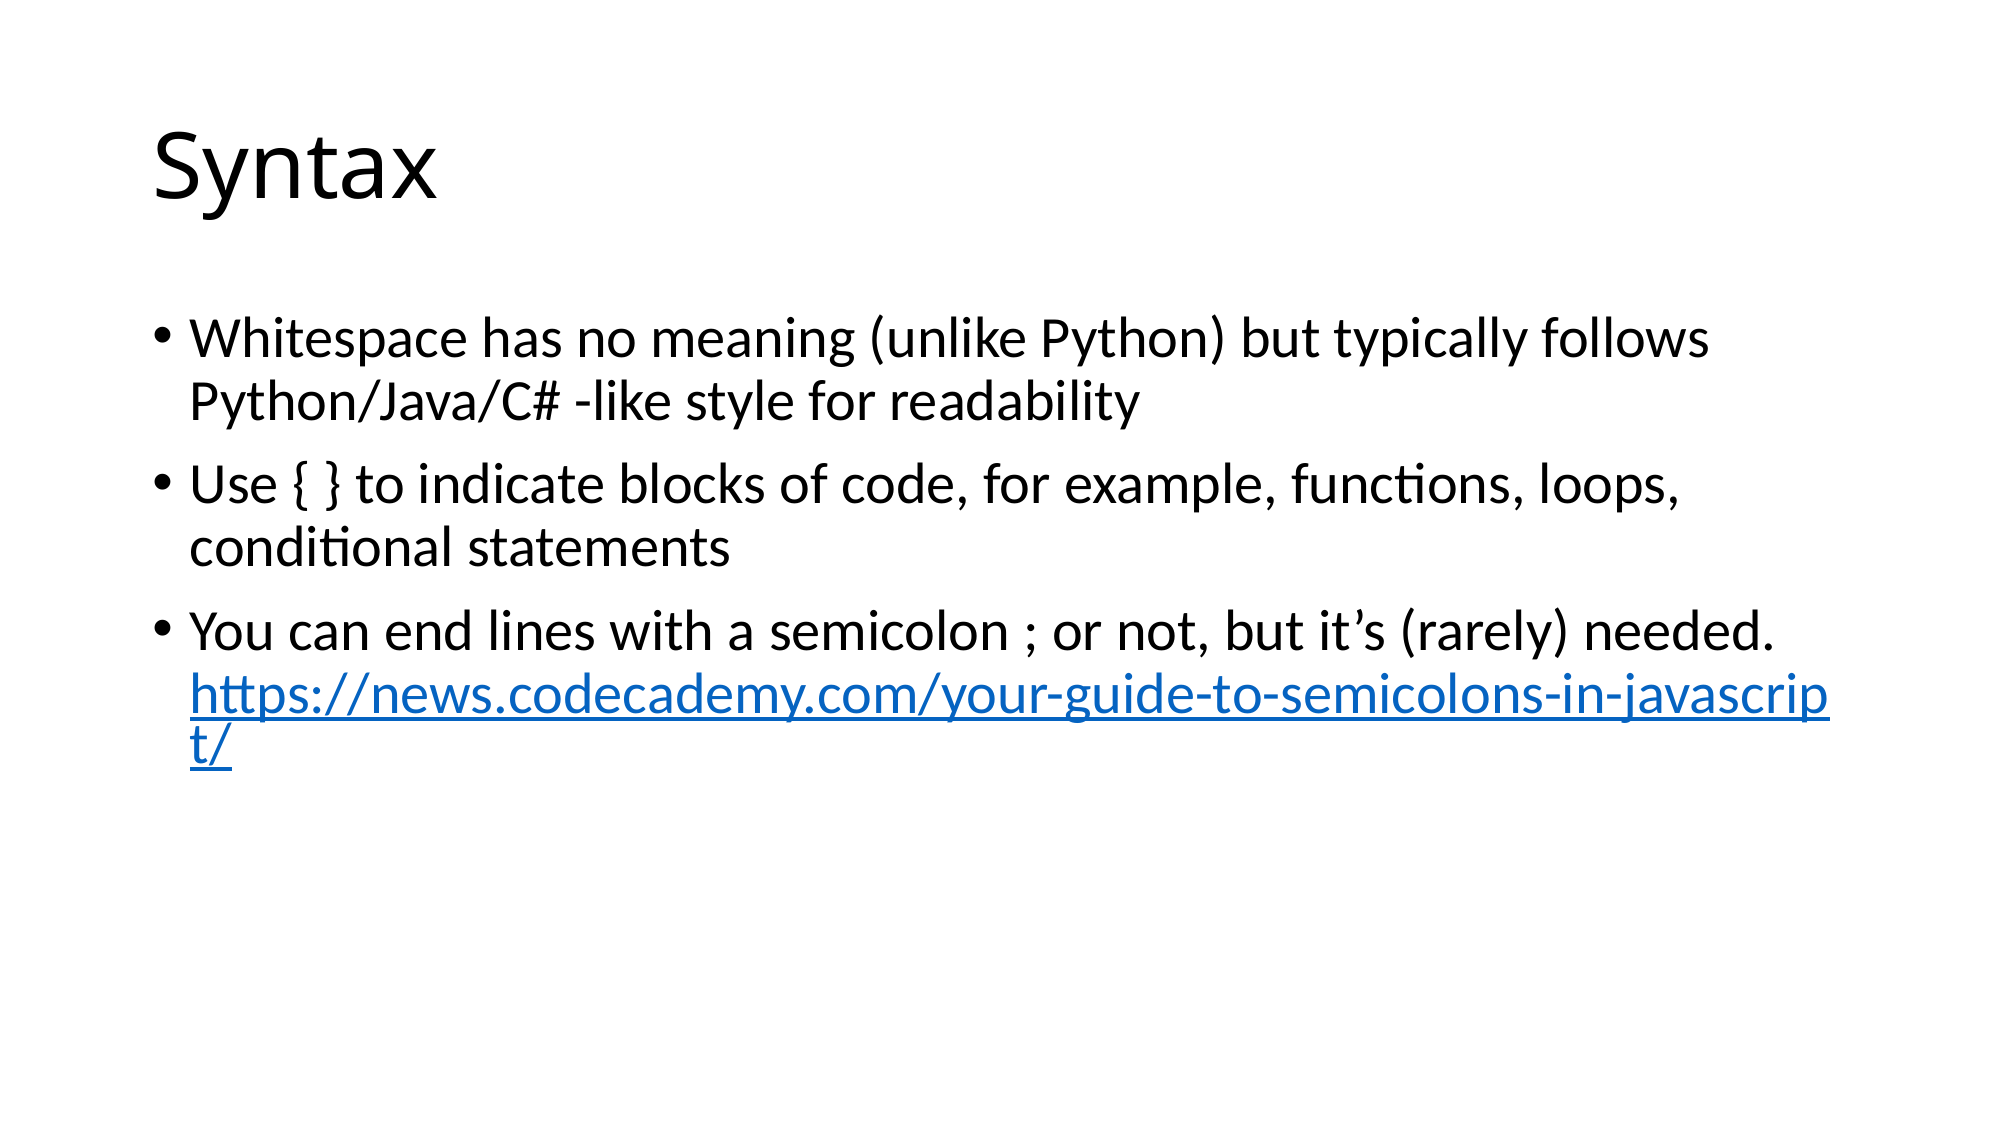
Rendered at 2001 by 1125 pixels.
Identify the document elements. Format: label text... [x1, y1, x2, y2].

list Whitespace has no meaning (unlike Python) but typically follows Python/Java/C# -like style for readability Use { } to indicate blocks of code, for example, functions, loops, conditional statements You can end lines with a semicolon ; or not, but it’s (rarely) needed. https://news.codecademy.com/your-guide-to-semicolons-in-javascript/ [137, 299, 1863, 1014]
title Syntax [137, 59, 1863, 278]
